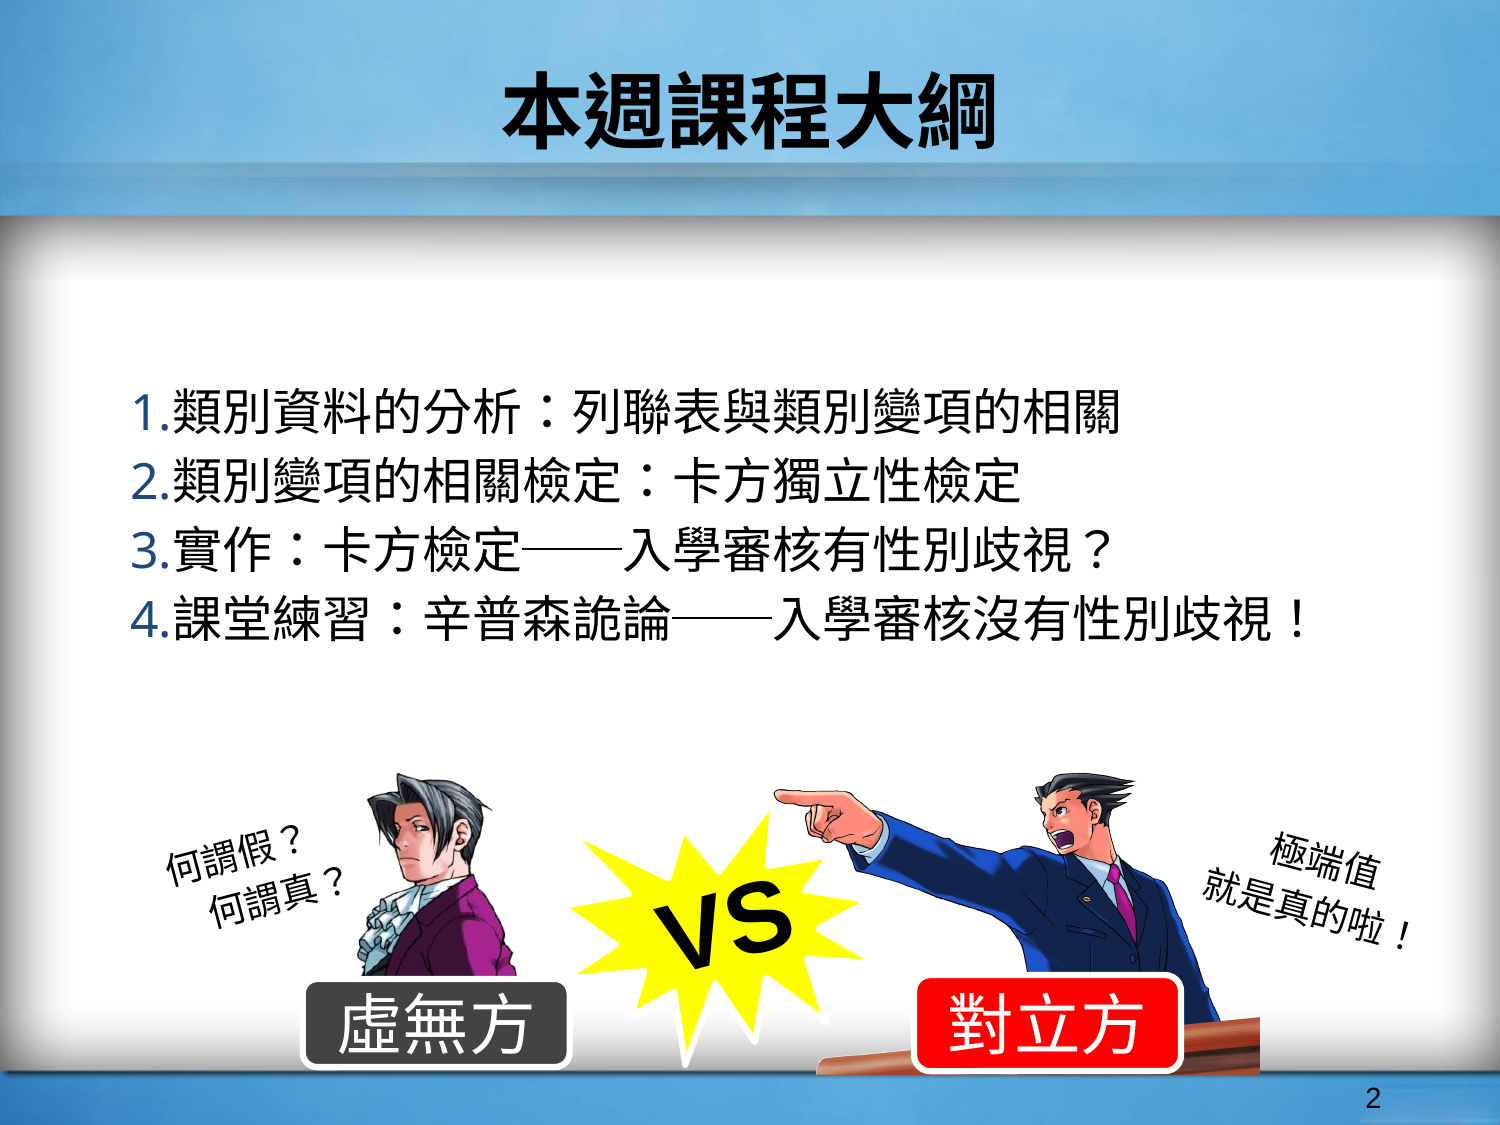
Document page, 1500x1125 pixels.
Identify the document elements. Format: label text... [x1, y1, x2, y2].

text_box 何謂假？ 何謂真？ [78, 838, 252, 949]
picture [0, 0, 1500, 1125]
list 類別資料的分析：列聯表與類別變項的相關 類別變項的相關檢定：卡方獨立性檢定 實作：卡方檢定──入學審核有性別歧視？ 課堂練習：辛普森詭論──入學審核沒有性別歧視！ [78, 254, 1422, 764]
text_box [561, 800, 877, 1066]
title 本週課程大綱 [78, 27, 1422, 190]
slide_number ‹#› [1350, 1074, 1488, 1118]
text_box 極端值 就是真的啦！ [1264, 833, 1486, 957]
